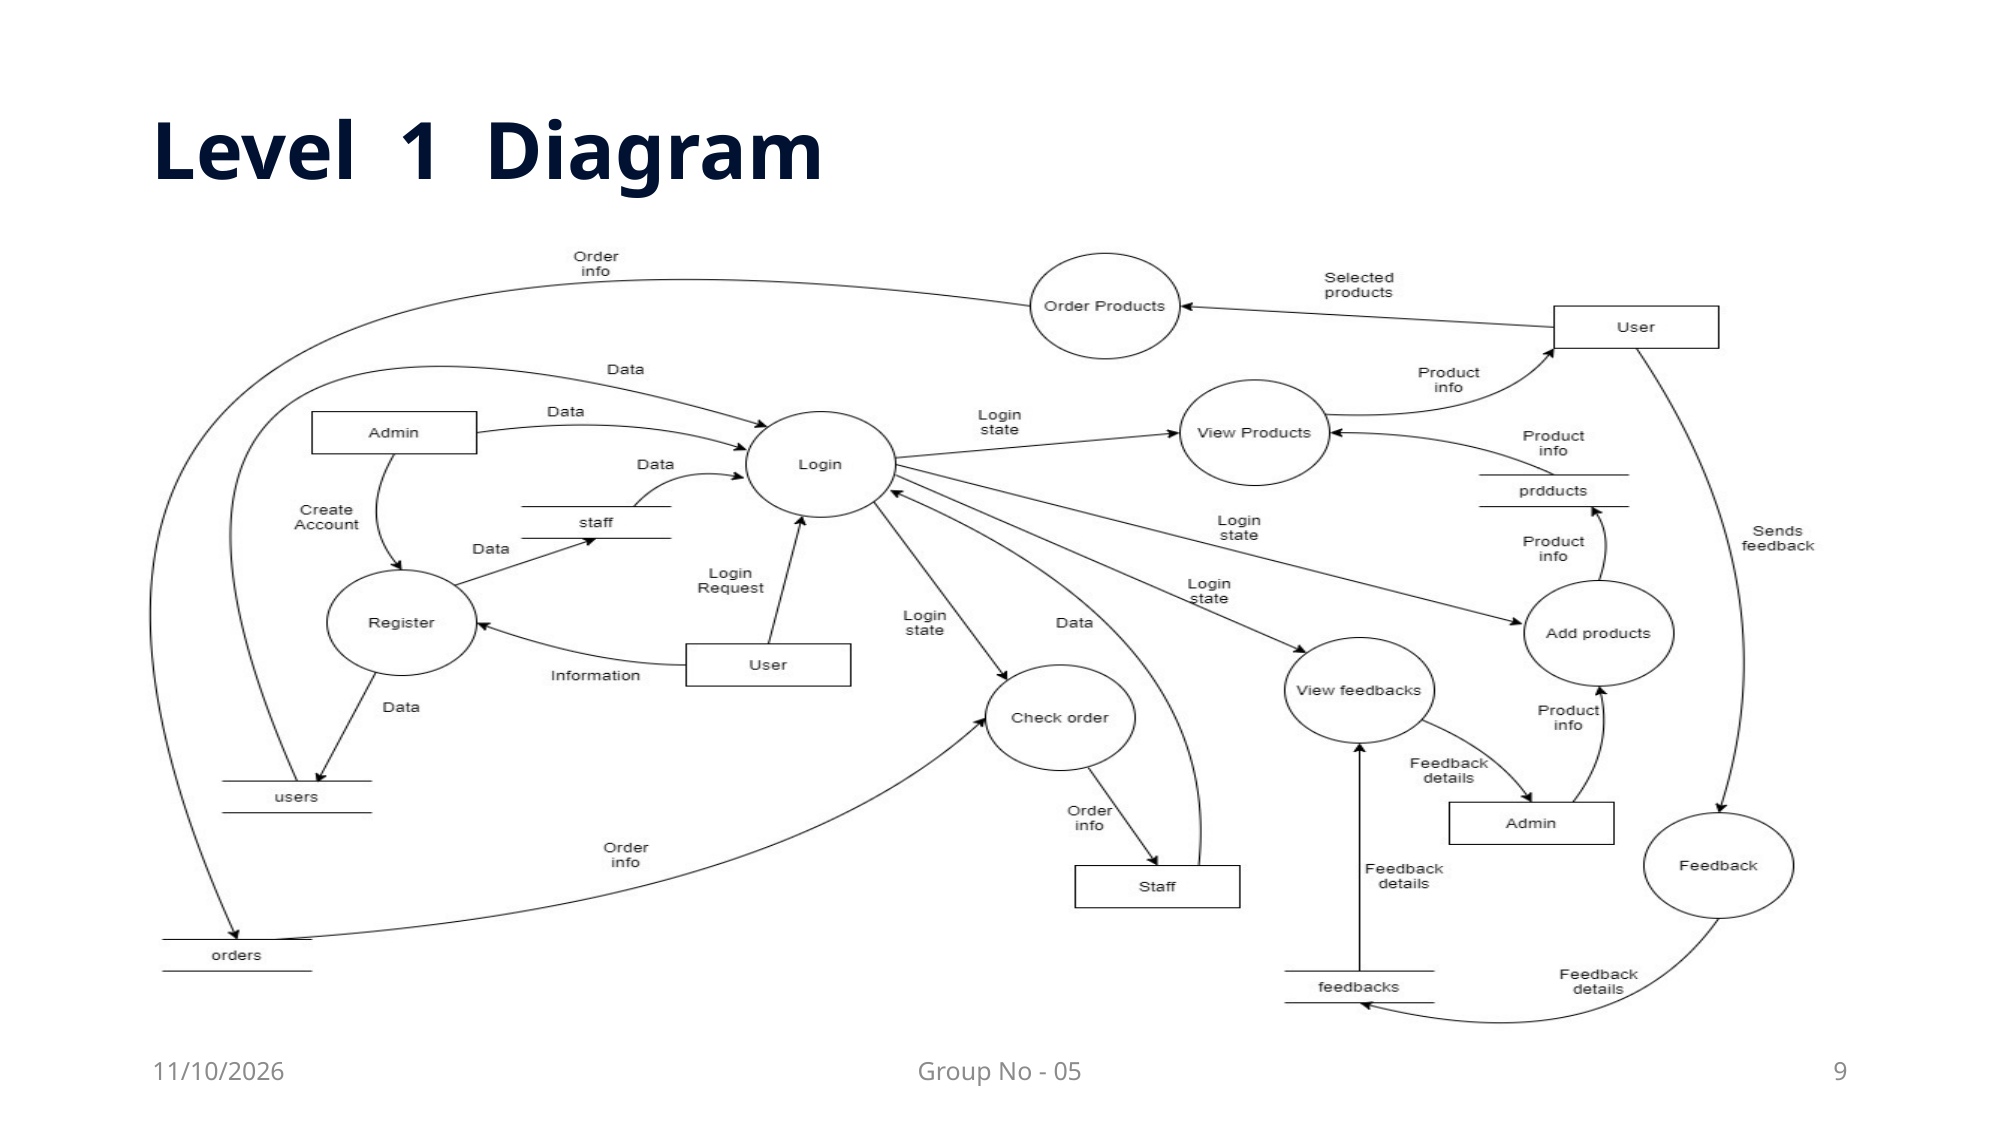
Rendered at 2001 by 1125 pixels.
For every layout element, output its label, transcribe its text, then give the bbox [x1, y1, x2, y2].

text_box Level 1 Diagram [136, 92, 841, 203]
slide_number 9 [1412, 1042, 1863, 1103]
footer Group No - 05 [662, 1042, 1338, 1103]
picture [135, 238, 1832, 1035]
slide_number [137, 1042, 588, 1103]
